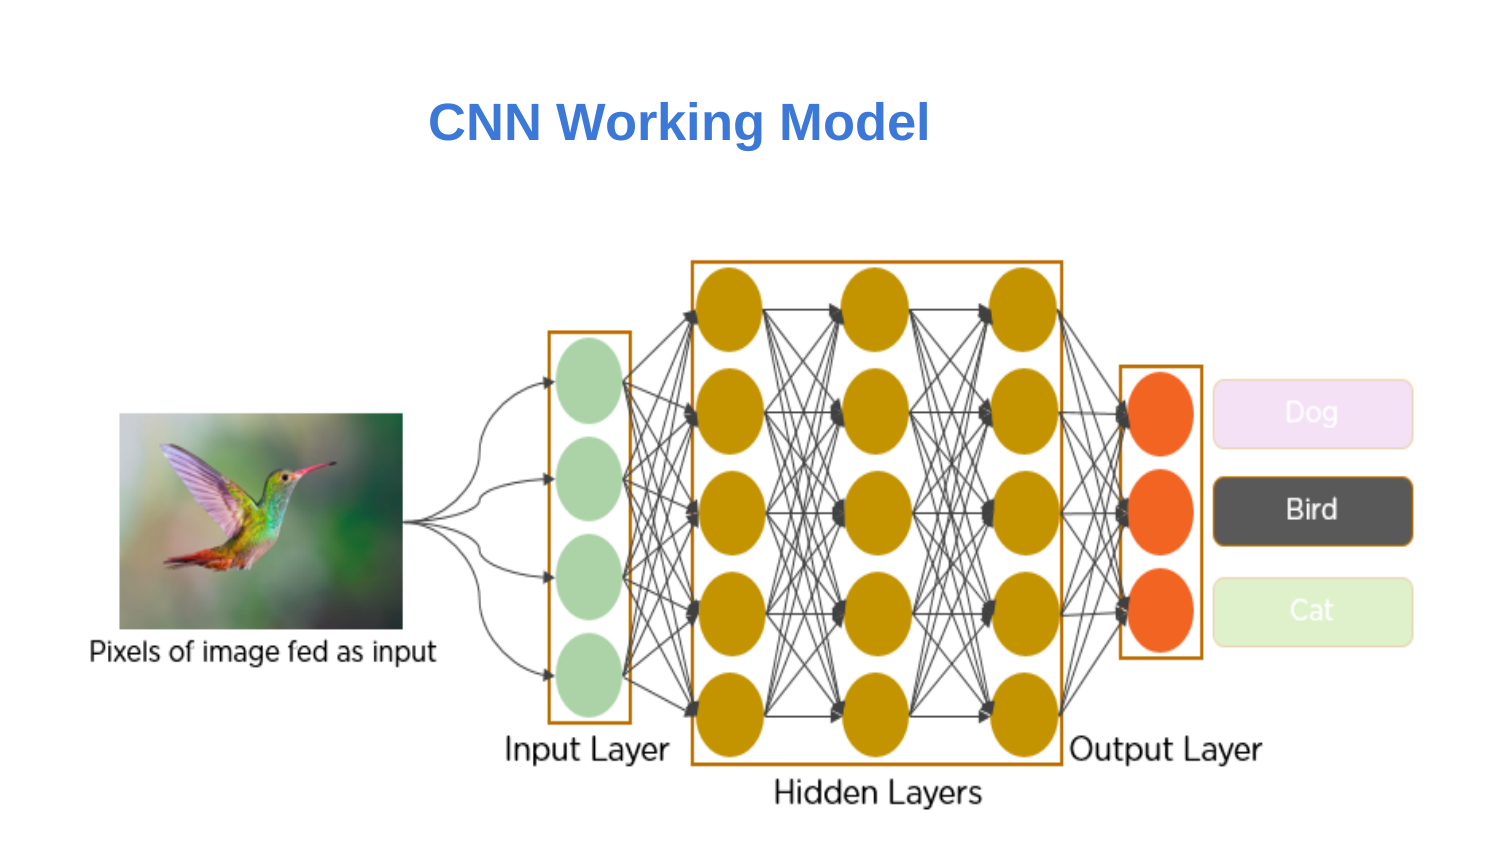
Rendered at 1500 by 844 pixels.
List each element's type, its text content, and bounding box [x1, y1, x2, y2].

text_box CNN Working Model [51, 72, 1449, 167]
text_box [51, 193, 1449, 749]
picture [72, 247, 1428, 827]
